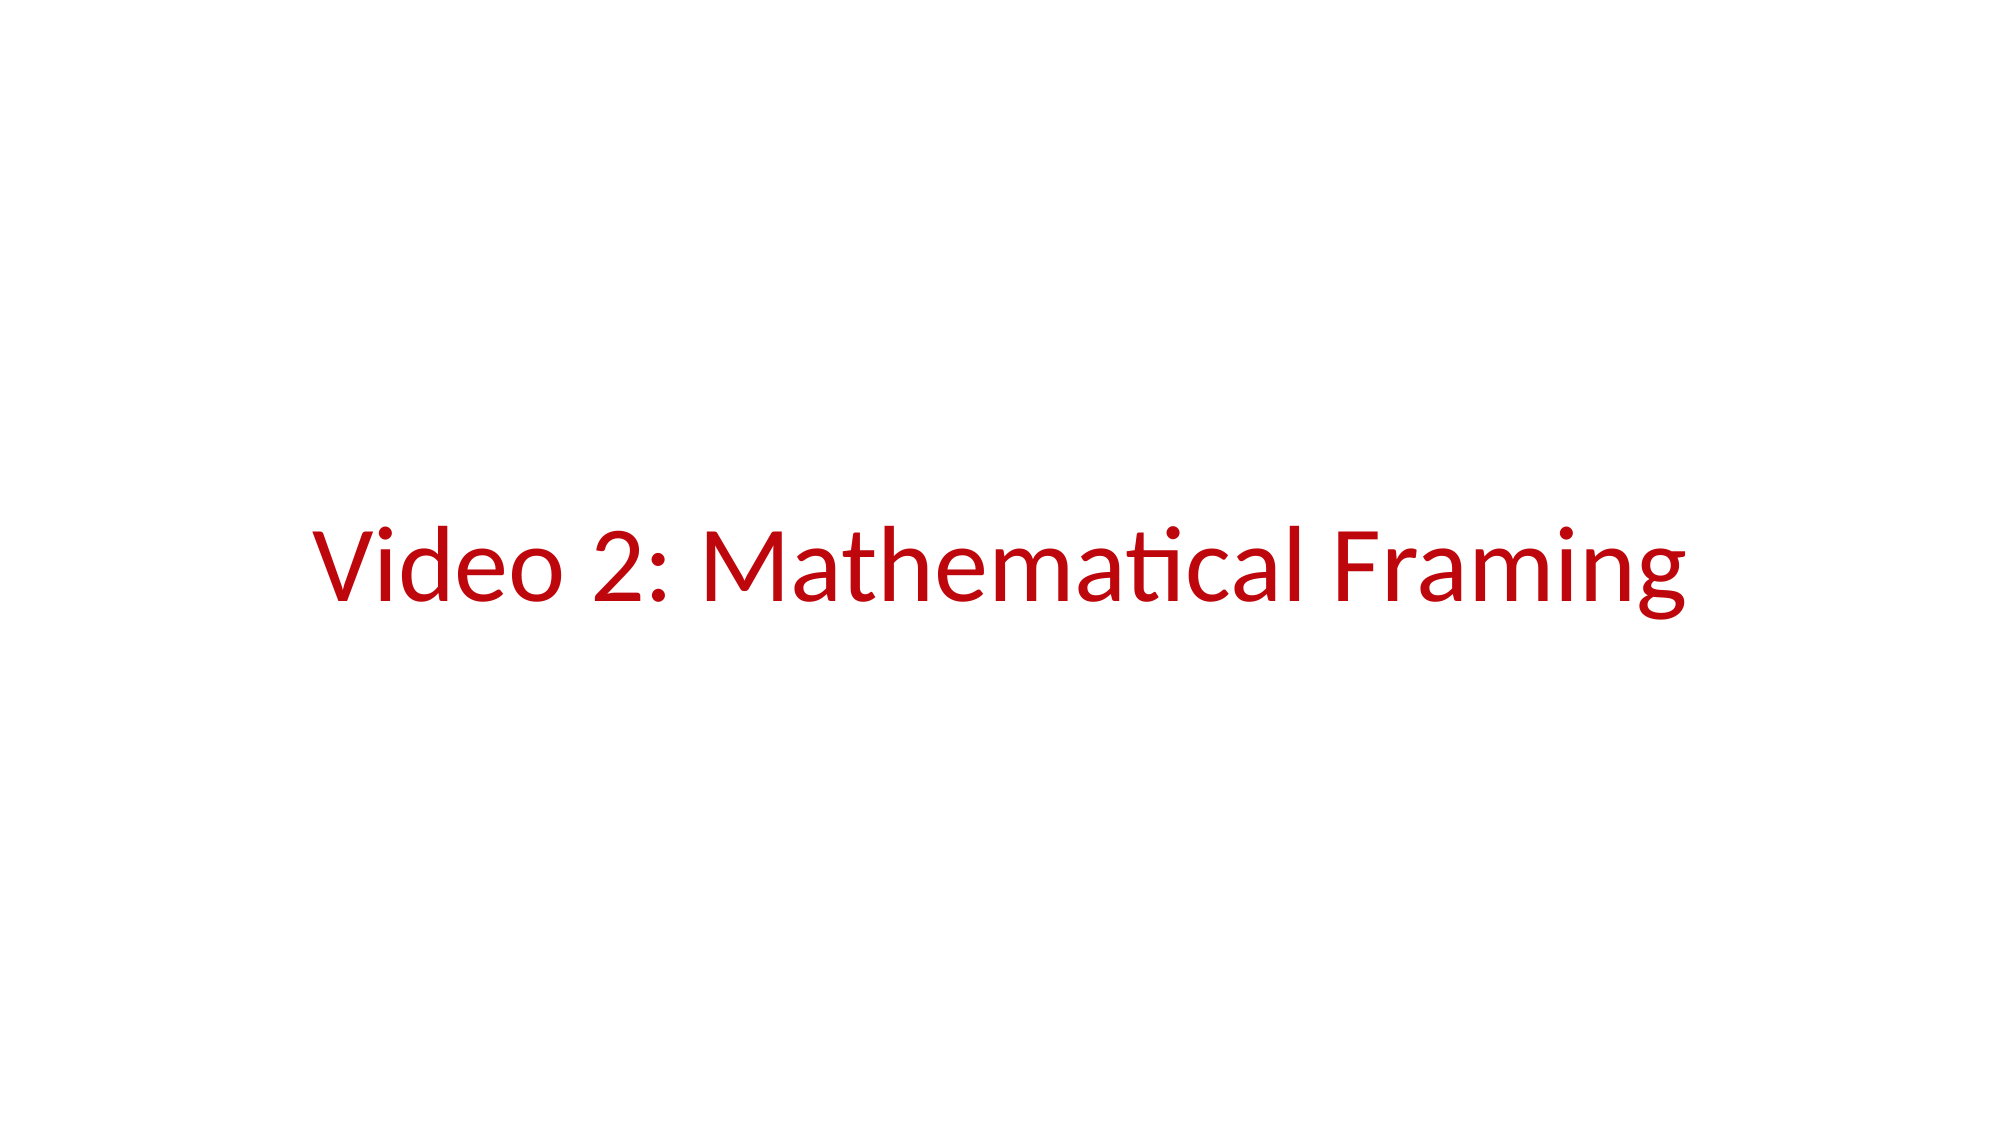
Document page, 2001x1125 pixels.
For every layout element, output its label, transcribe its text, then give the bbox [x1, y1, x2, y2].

title Video 2: Mathematical Framing [39, 500, 1961, 625]
